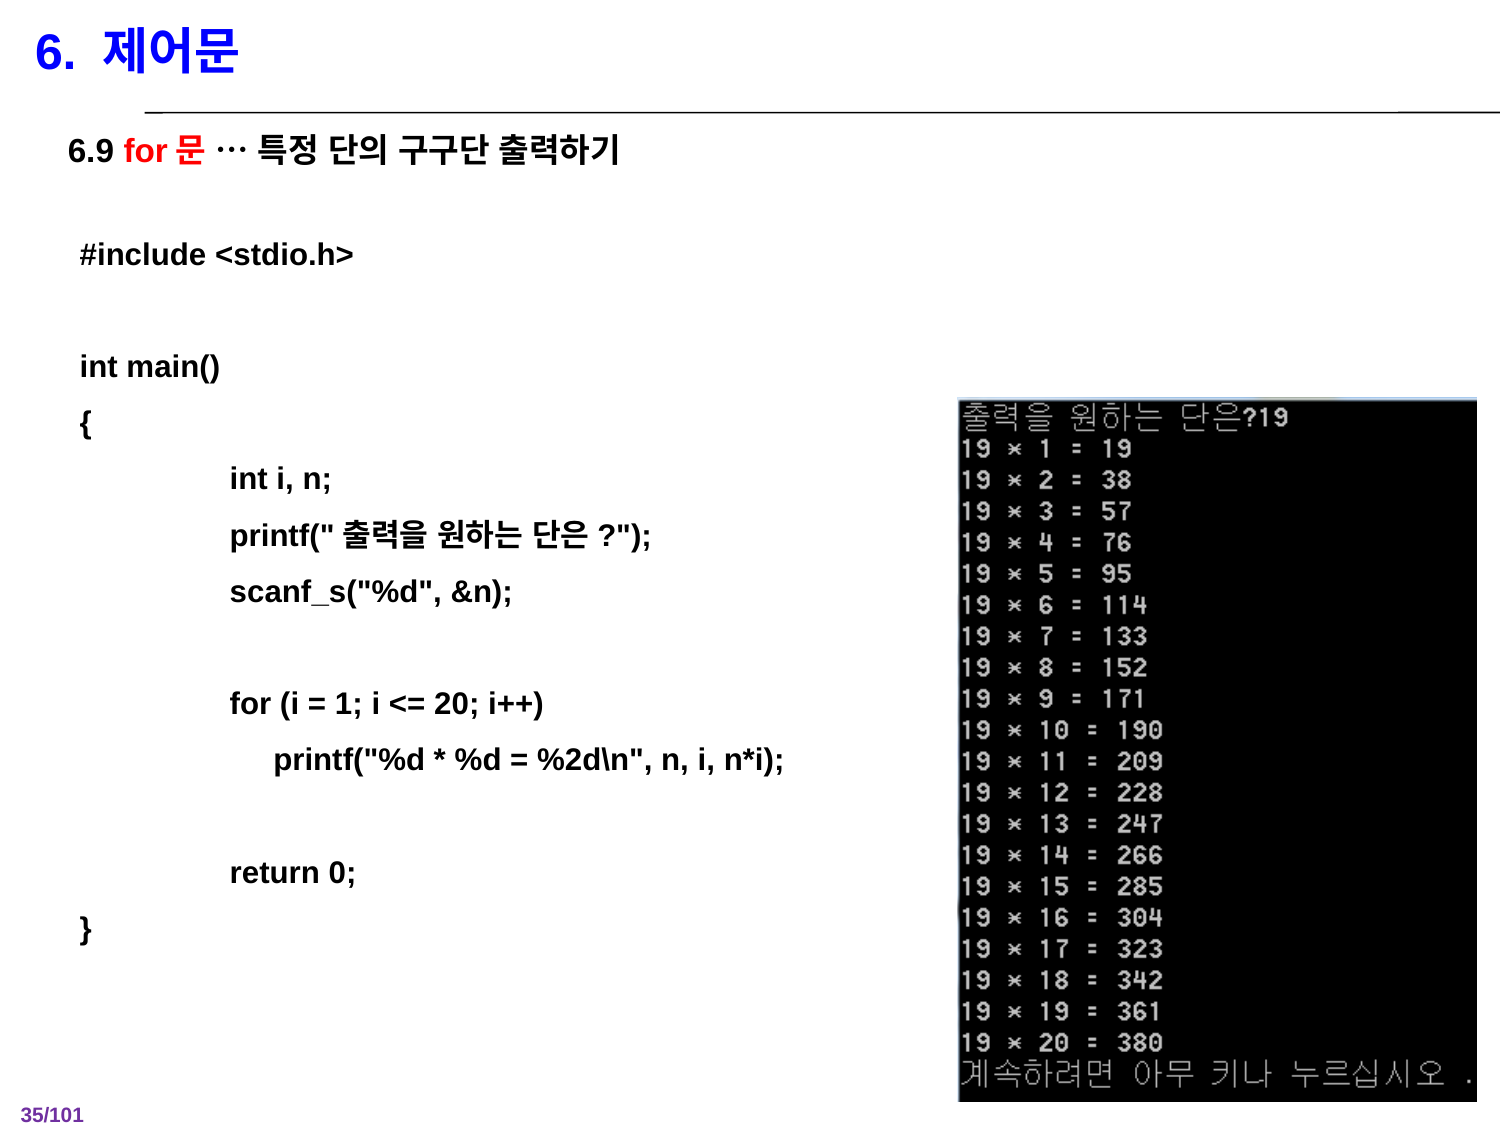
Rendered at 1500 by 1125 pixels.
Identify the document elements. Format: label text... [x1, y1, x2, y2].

text_box #include <stdio.h> int main() { int i, n; printf("출력을 원하는 단은?"); scanf_s("%d", &n); for (i = 1; i <= 20; i++) printf("%d * %d = %2d\n", n, i, n*i); return 0; } [64, 208, 1211, 953]
text_box 6. 제어문 [20, 12, 1412, 88]
picture [957, 396, 1477, 1103]
text_box 6.9 for문 … 특정 단의 구구단 출력하기 [53, 101, 1471, 177]
